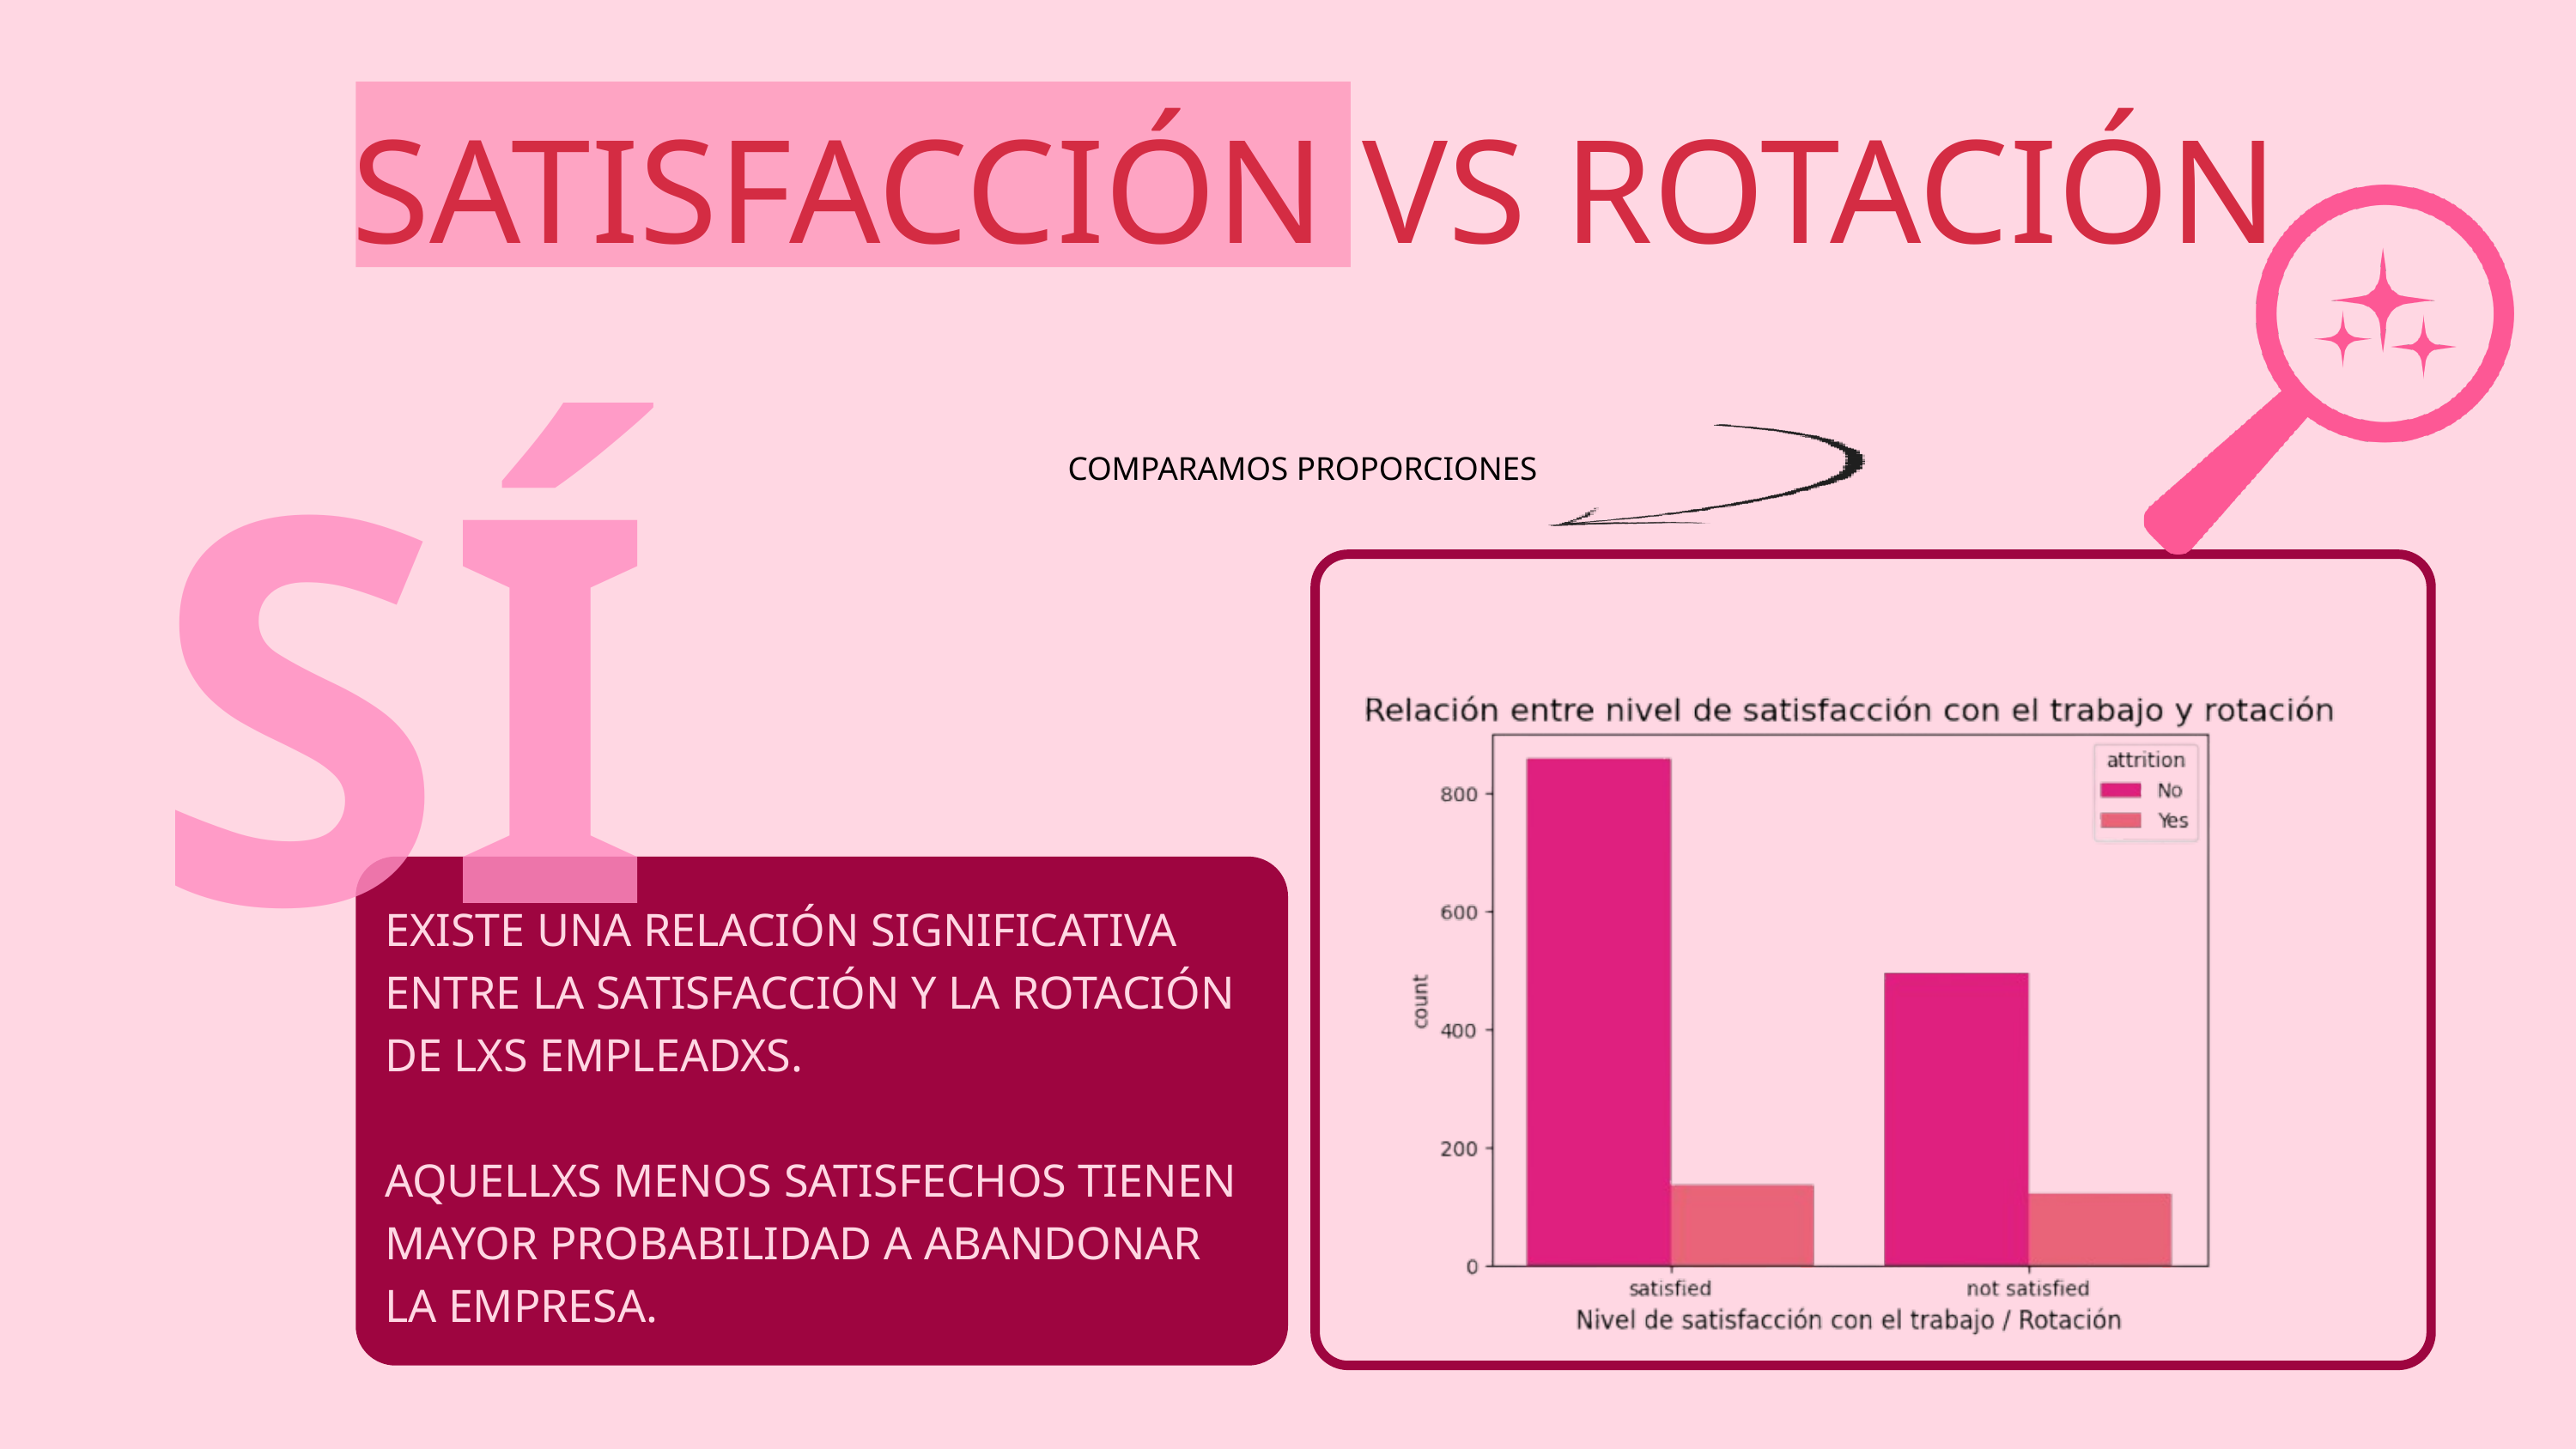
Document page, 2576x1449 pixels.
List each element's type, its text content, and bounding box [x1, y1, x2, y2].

text_box SATISFACCIÓN VS ROTACIÓN [326, 71, 2304, 272]
text_box [1548, 424, 1868, 526]
text_box COMPARAMOS PROPORCIONES [965, 442, 1538, 488]
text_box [355, 856, 1289, 1366]
text_box SÍ [115, 388, 690, 1011]
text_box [1315, 554, 2432, 1366]
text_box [355, 81, 1352, 268]
text_box [2143, 172, 2526, 555]
